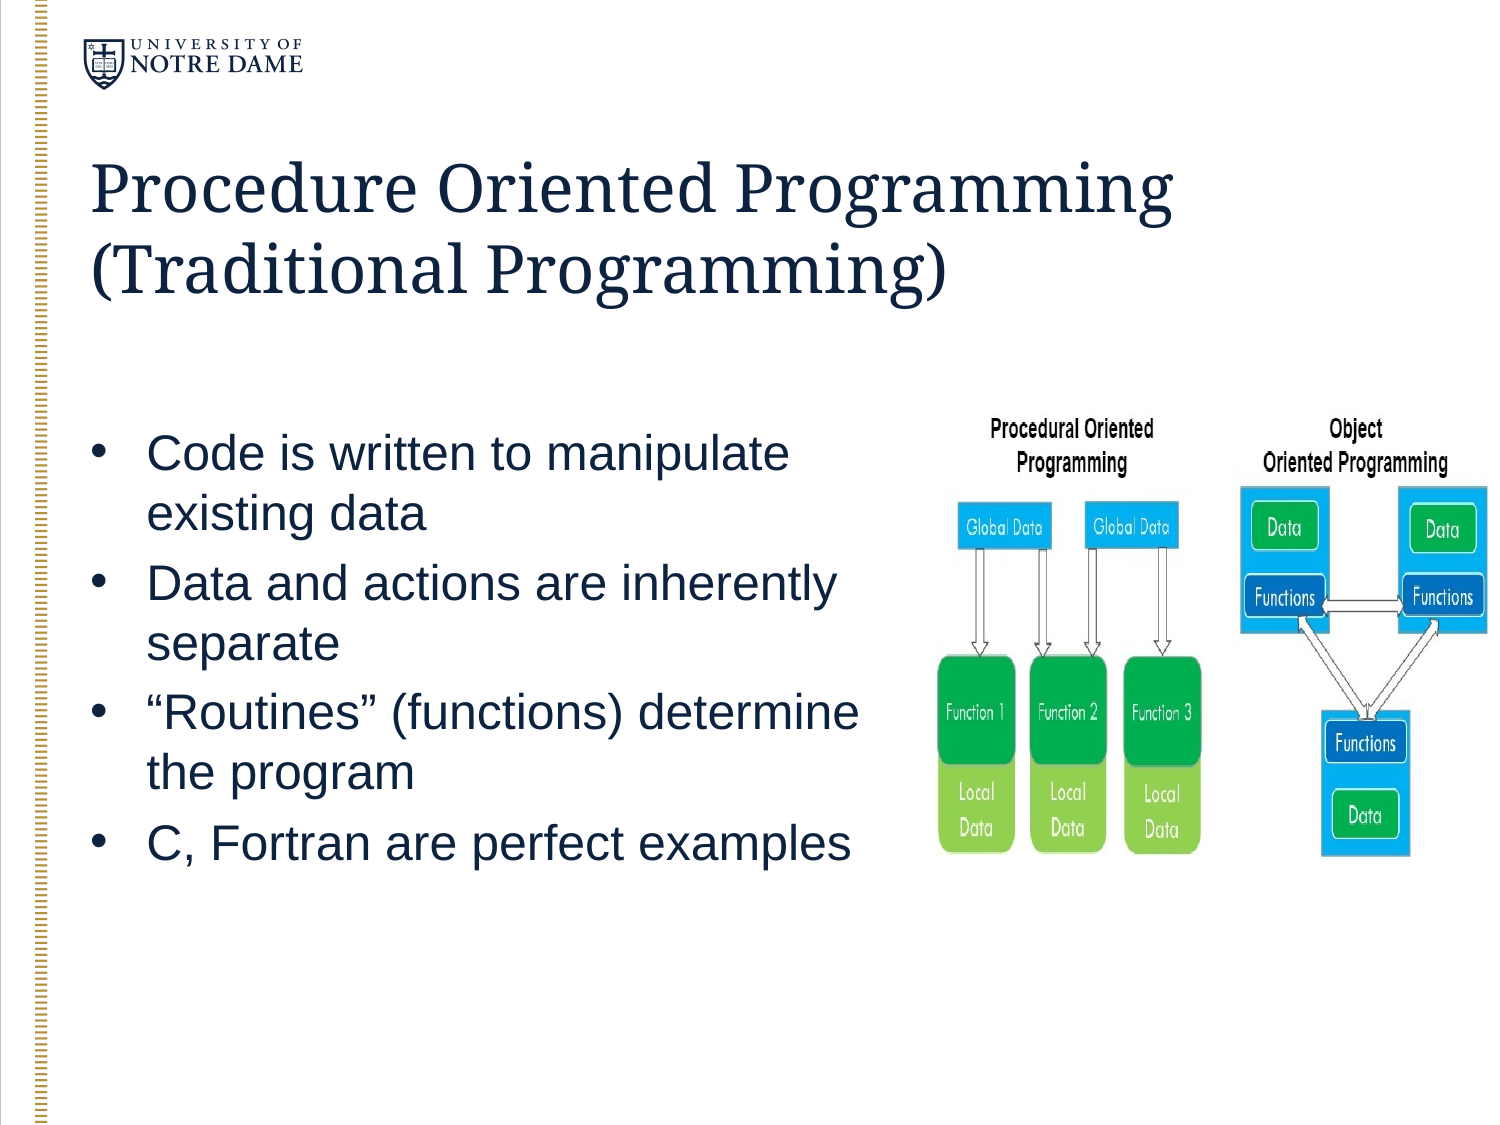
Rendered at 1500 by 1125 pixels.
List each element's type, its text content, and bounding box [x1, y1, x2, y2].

title Procedure Oriented Programming (Traditional Programming) [75, 132, 1213, 321]
list Code is written to manipulate existing data Data and actions are inherently separate “Routines” (functions) determine the program C, Fortran are perfect examples [75, 412, 938, 1125]
picture [0, 0, 1500, 1125]
